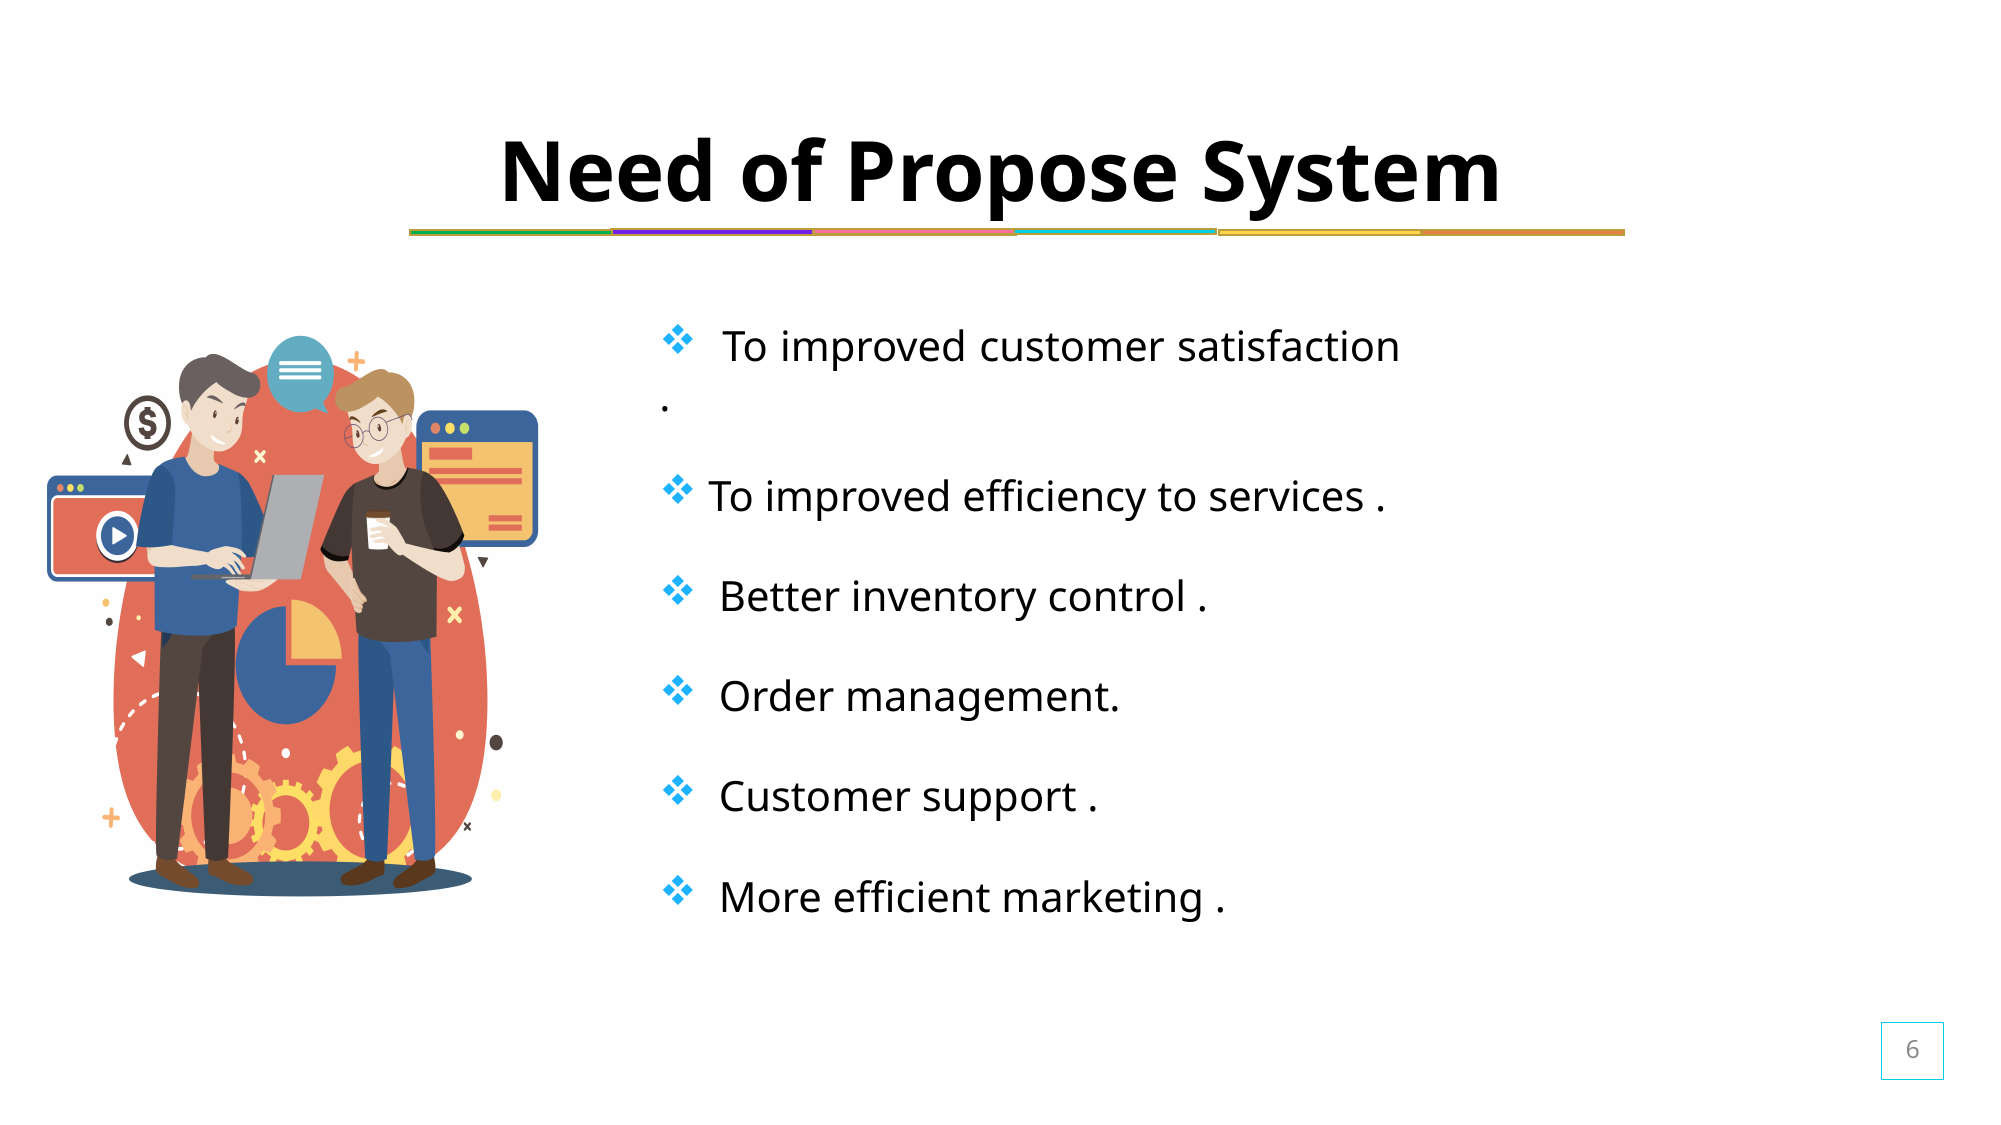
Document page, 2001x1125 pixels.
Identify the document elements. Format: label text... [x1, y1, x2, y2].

text_box [610, 228, 813, 236]
slide_number 6 [1881, 1022, 1944, 1080]
text_box To improved customer satisfaction . To improved efficiency to services . Better inventory control . Order management. Customer support . More efficient marketing . [644, 312, 1416, 928]
text_box [409, 229, 613, 236]
text_box [1218, 229, 1421, 236]
text_box [1013, 228, 1217, 235]
picture [34, 321, 551, 911]
title Need of Propose System [63, 70, 1939, 226]
text_box [1421, 229, 1625, 236]
text_box [813, 228, 1017, 236]
